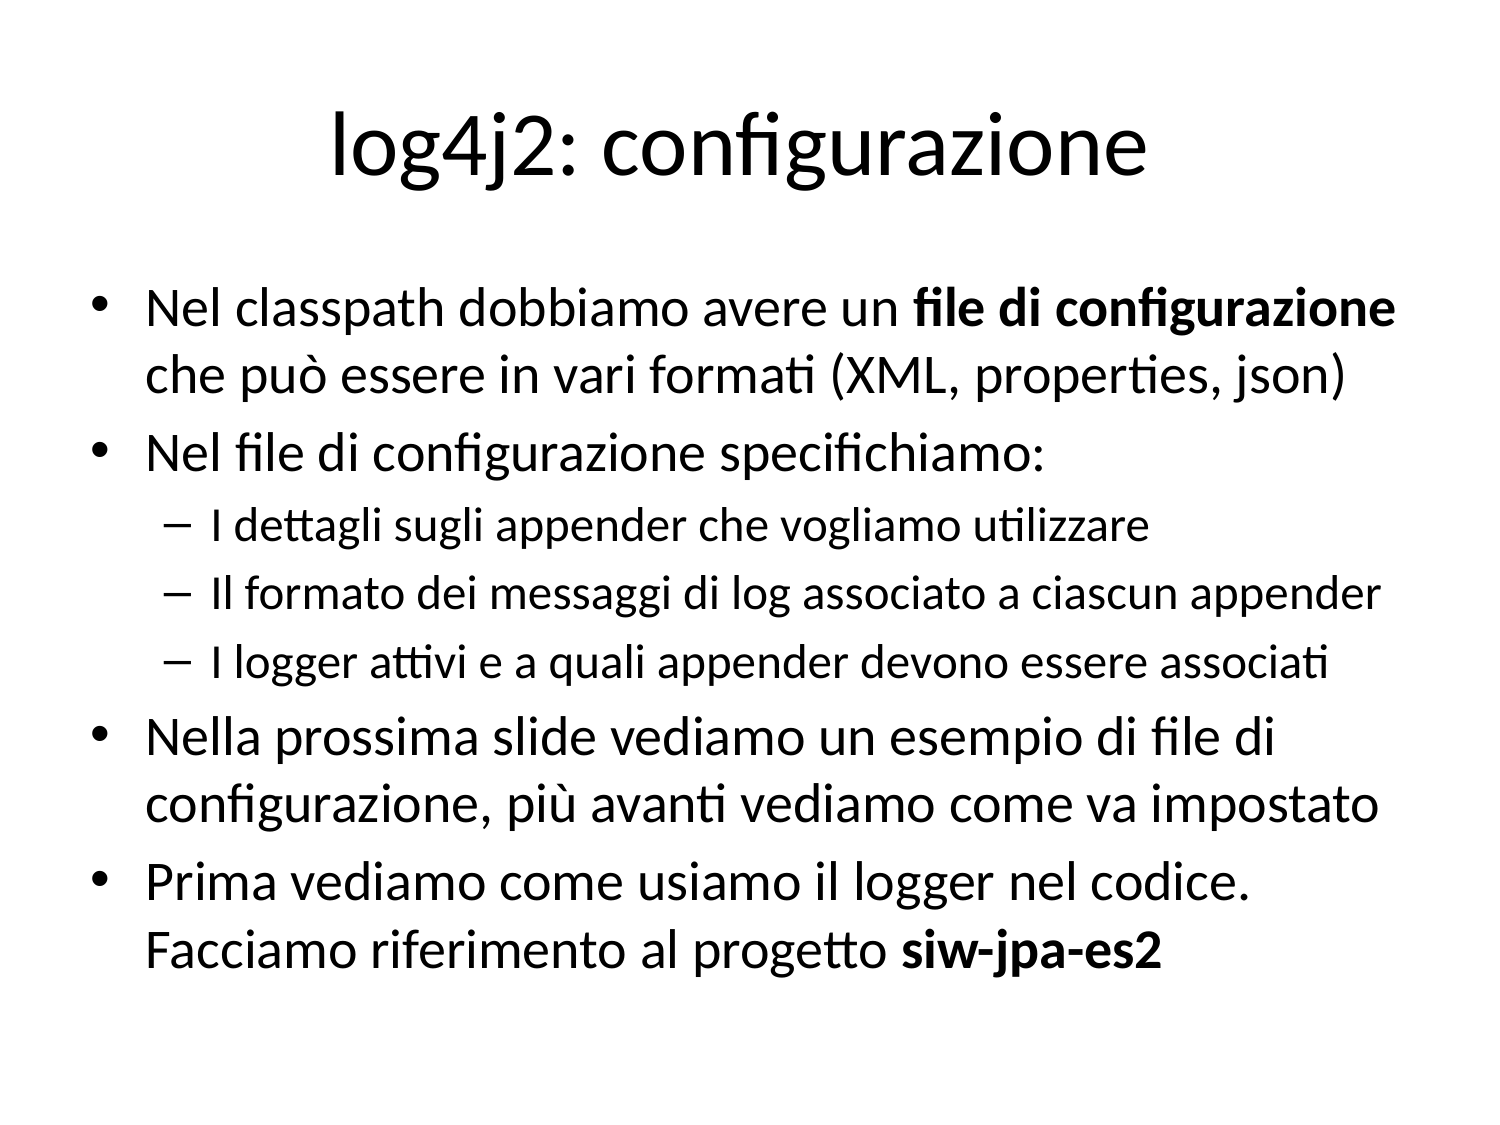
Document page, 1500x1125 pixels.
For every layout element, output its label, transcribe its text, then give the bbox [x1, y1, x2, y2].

list Nel classpath dobbiamo avere un file di configurazione che può essere in vari formati (XML, properties, json) Nel file di configurazione specifichiamo: I dettagli sugli appender che vogliamo utilizzare Il formato dei messaggi di log associato a ciascun appender I logger attivi e a quali appender devono essere associati Nella prossima slide vediamo un esempio di file di configurazione, più avanti vediamo come va impostato Prima vediamo come usiamo il logger nel codice. Facciamo riferimento al progetto siw-jpa-es2 [75, 262, 1425, 1005]
title log4j2: configurazione [75, 45, 1425, 233]
